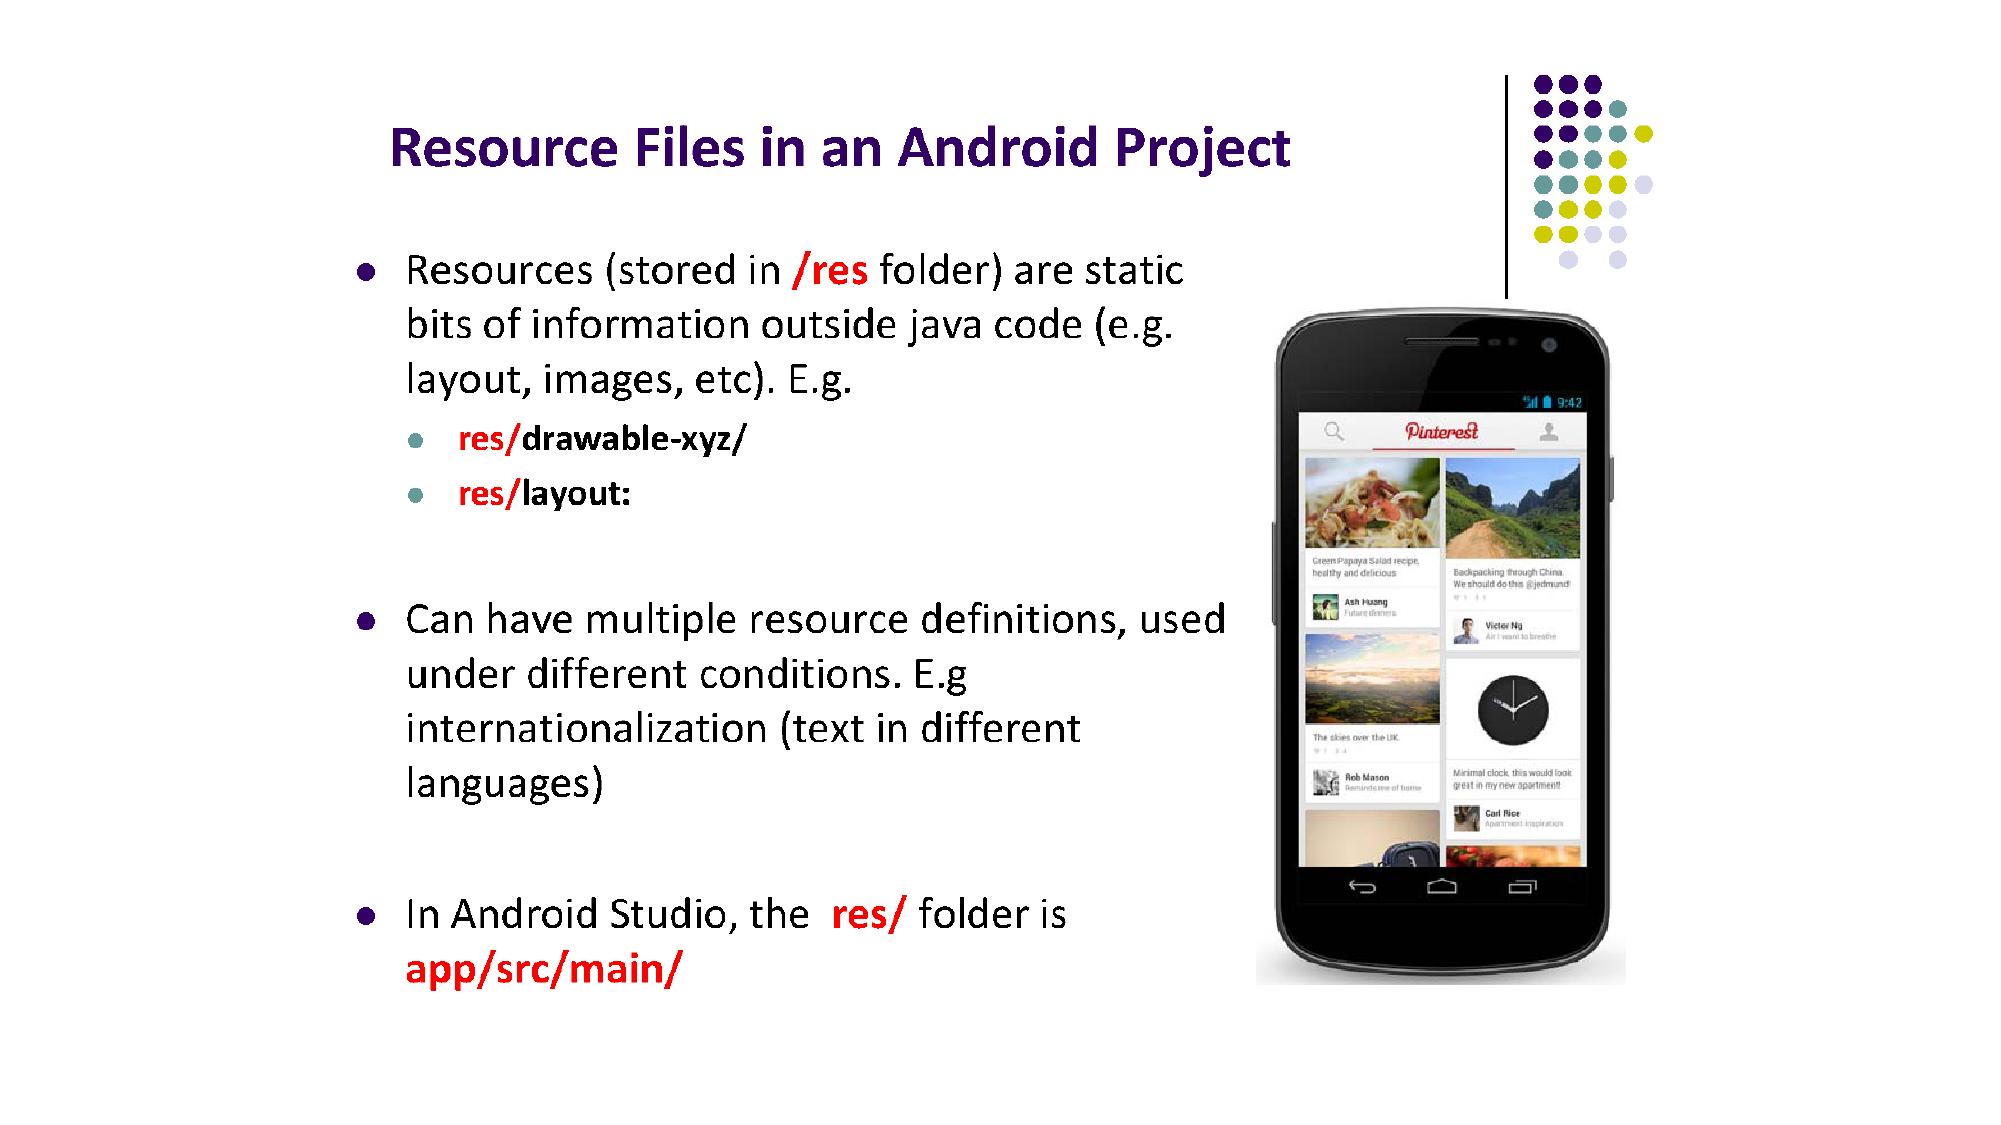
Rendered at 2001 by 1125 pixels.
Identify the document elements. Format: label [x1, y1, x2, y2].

picture [249, 0, 1750, 1125]
